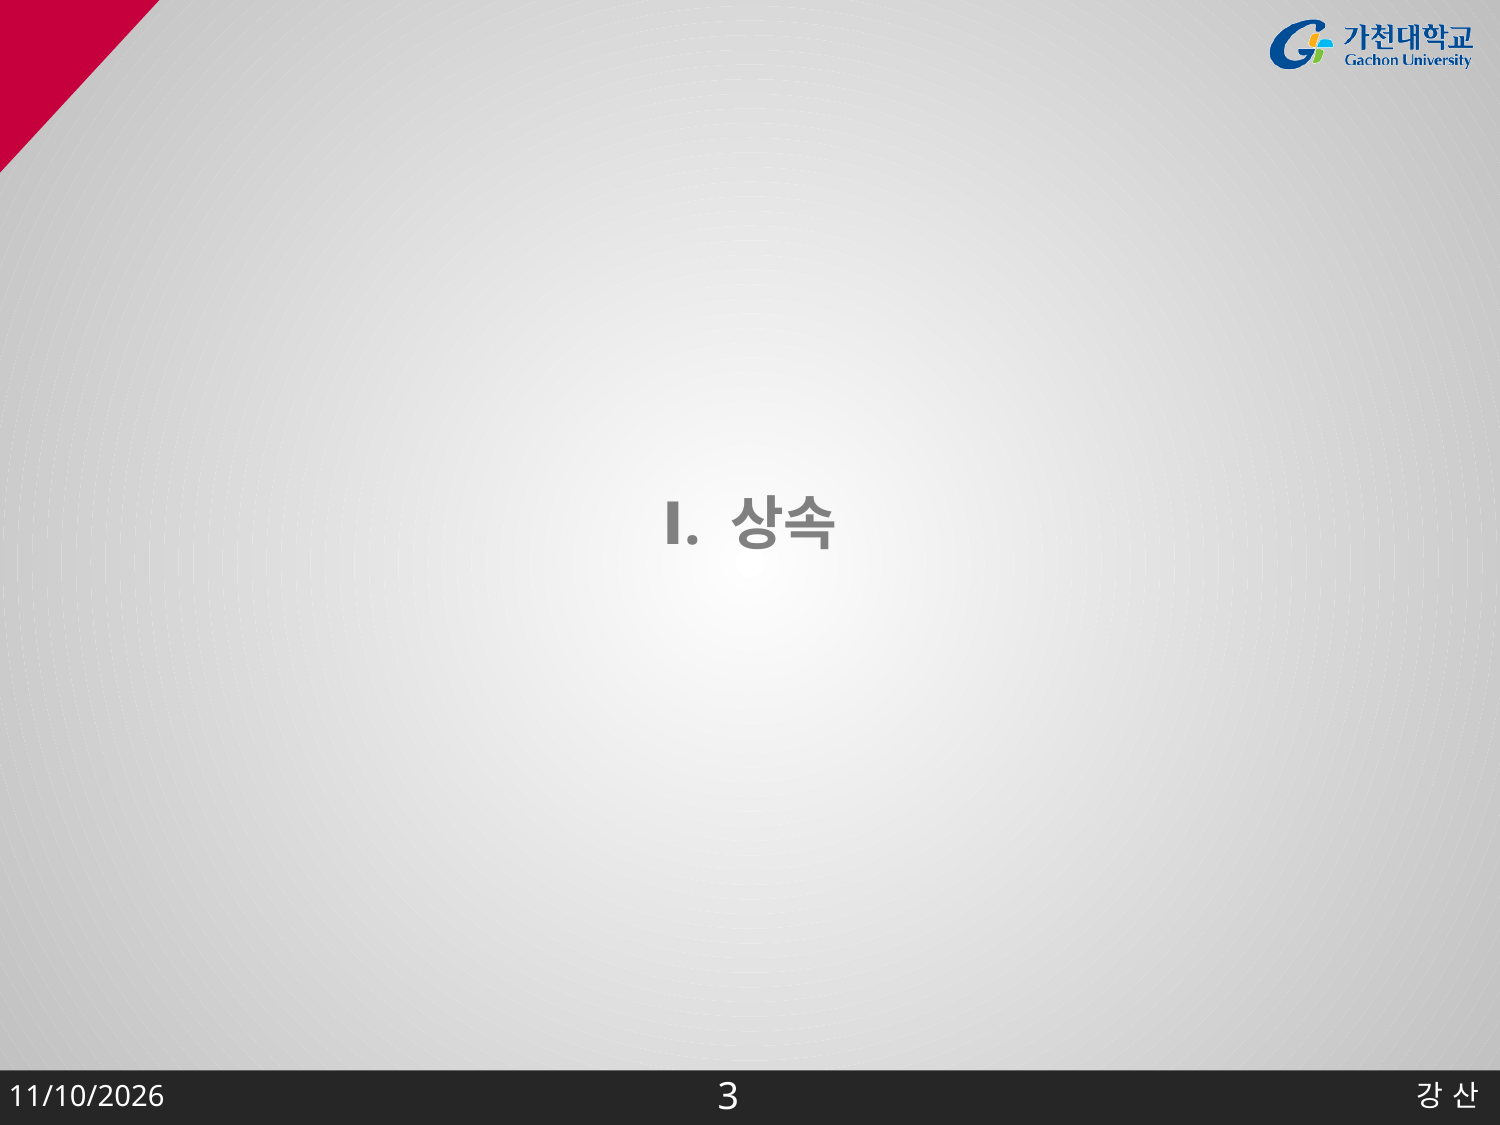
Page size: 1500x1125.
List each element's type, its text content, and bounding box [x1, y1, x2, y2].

picture [1244, 0, 1495, 90]
footer 강 산 [1019, 1069, 1495, 1125]
title Ⅰ. 상속 [123, 456, 1376, 551]
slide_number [0, 1069, 344, 1125]
